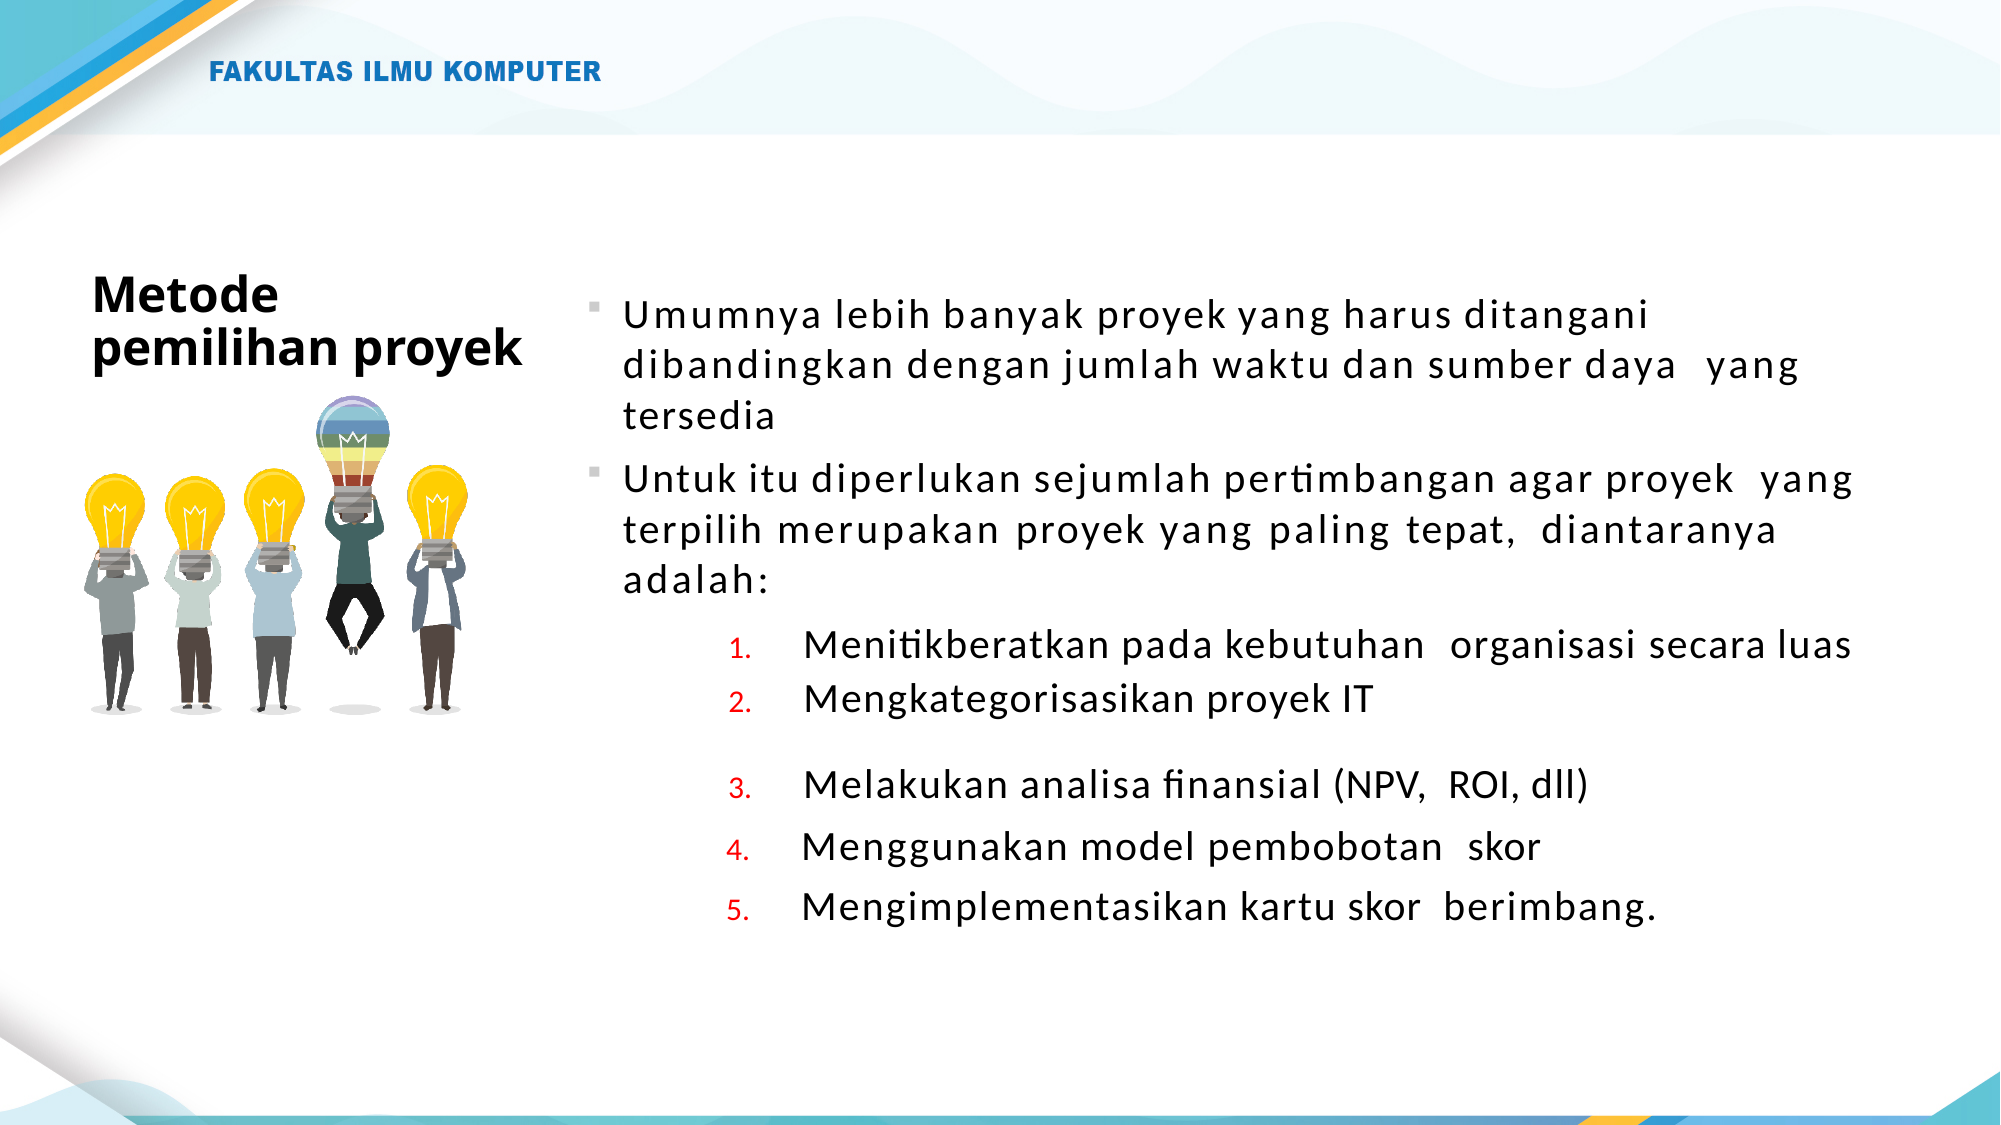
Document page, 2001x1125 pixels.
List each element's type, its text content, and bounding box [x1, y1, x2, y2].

picture [0, 0, 2000, 1125]
text_box Menitikberatkan pada kebutuhan organisasi secara luas Mengkategorisasikan proyek IT Melakukan analisa finansial (NPV, ROI, dll) [726, 637, 1892, 807]
text_box Menggunakan model pembobotan skor Mengimplementasikan kartu skor berimbang. [723, 839, 1892, 929]
text_box Metode pemilihan proyek [76, 238, 540, 408]
text_box Umumnya lebih banyak proyek yang harus ditangani dibandingkan dengan jumlah waktu dan sumber daya yang tersedia Untuk itu diperlukan sejumlah pertimbangan agar proyek yang terpilih merupakan proyek yang paling tepat, diantaranya adalah: [584, 283, 1892, 603]
